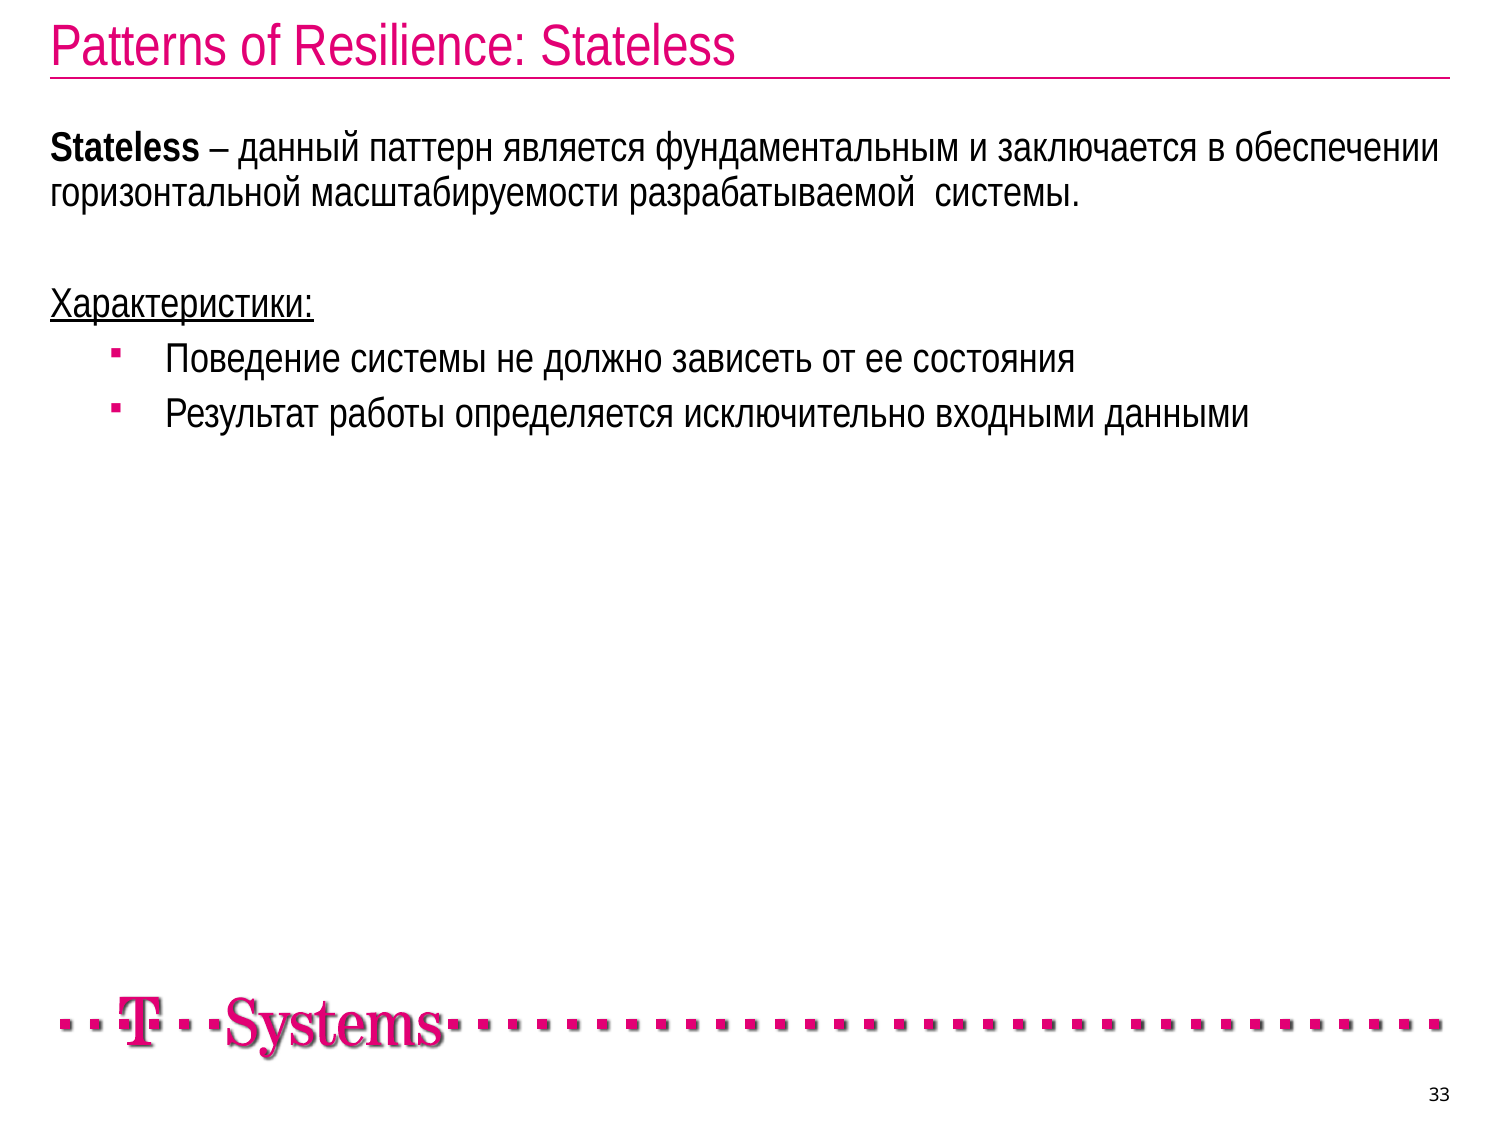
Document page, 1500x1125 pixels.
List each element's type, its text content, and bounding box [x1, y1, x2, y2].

slide_number 33 [1361, 1082, 1451, 1107]
list Stateless – данный паттерн является фундаментальным и заключается в обеспечении горизонтальной масштабируемости разрабатываемой системы. Характеристики: Поведение системы не должно зависеть от ее состояния Результат работы определяется исключительно входными данными [50, 125, 1450, 492]
title Patterns of Resilience: Stateless [50, 14, 1450, 91]
